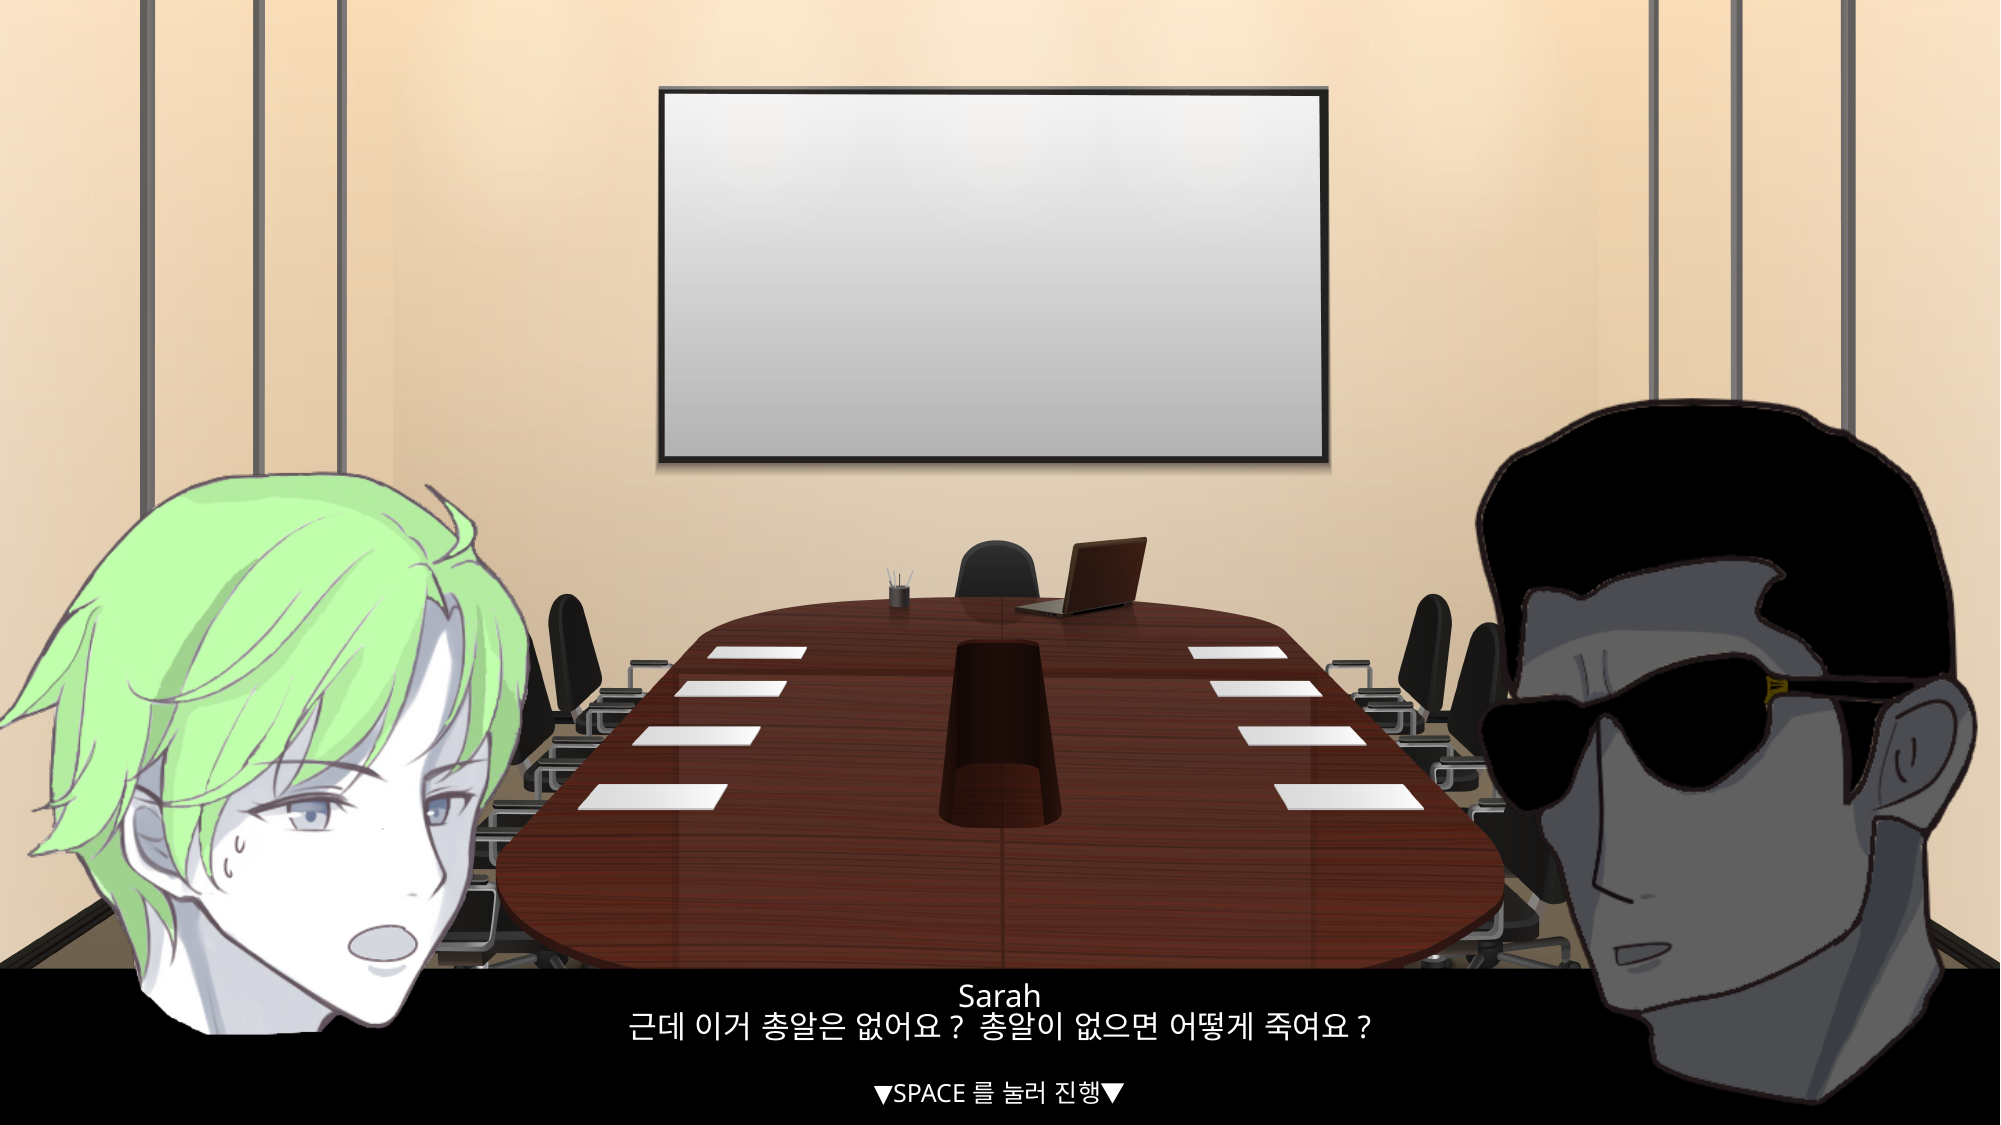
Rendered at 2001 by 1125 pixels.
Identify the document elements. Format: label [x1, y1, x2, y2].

text_box [0, 0, 2000, 1125]
